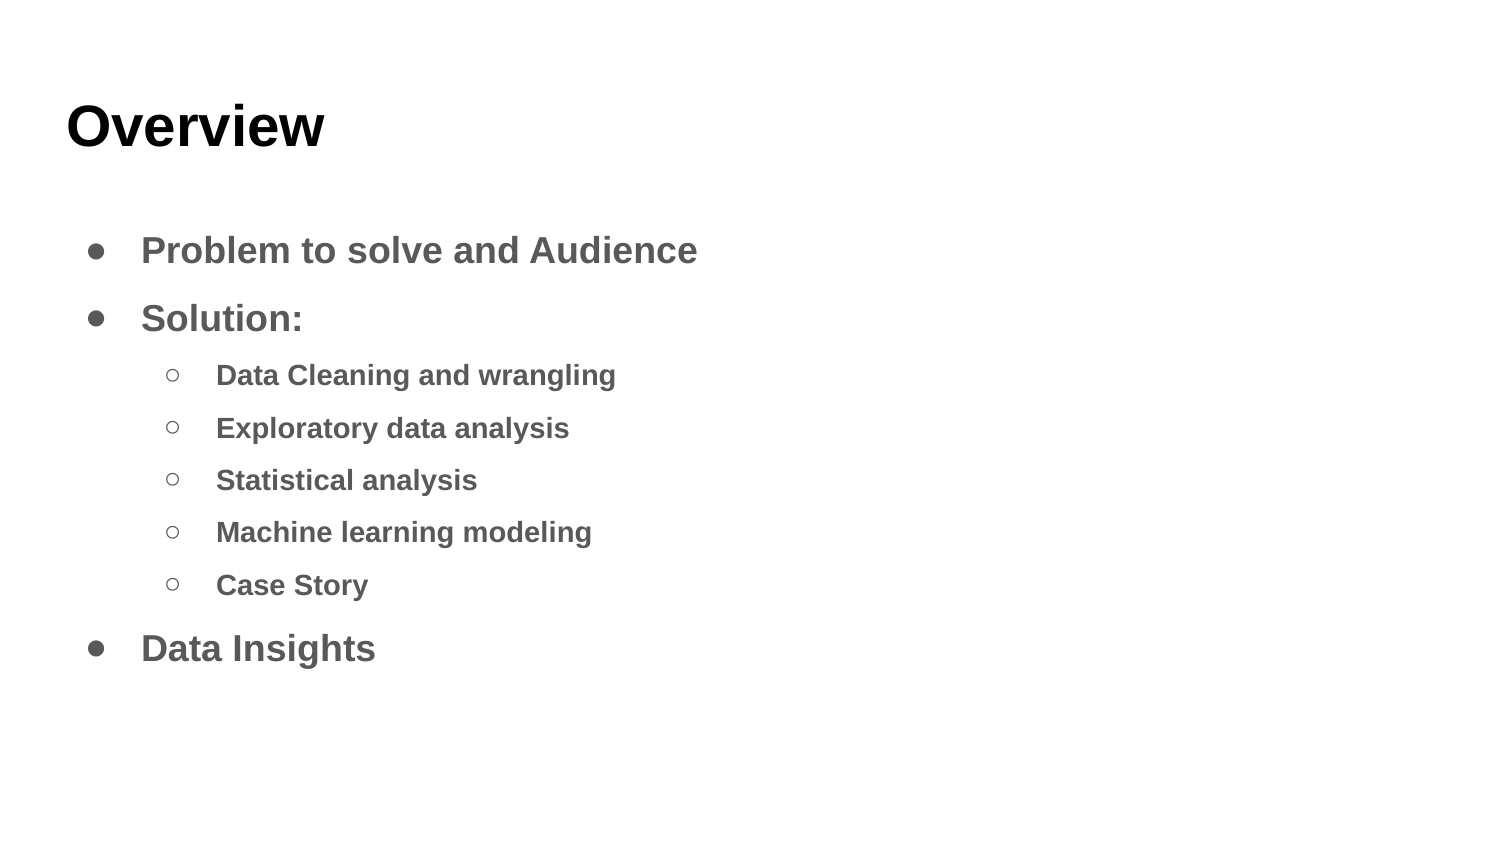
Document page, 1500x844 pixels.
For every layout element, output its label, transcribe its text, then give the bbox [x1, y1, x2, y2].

title Overview [51, 72, 1449, 167]
list Problem to solve and Audience Solution: Data Cleaning and wrangling Exploratory data analysis Statistical analysis Machine learning modeling Case Story Data Insights [51, 189, 1449, 750]
